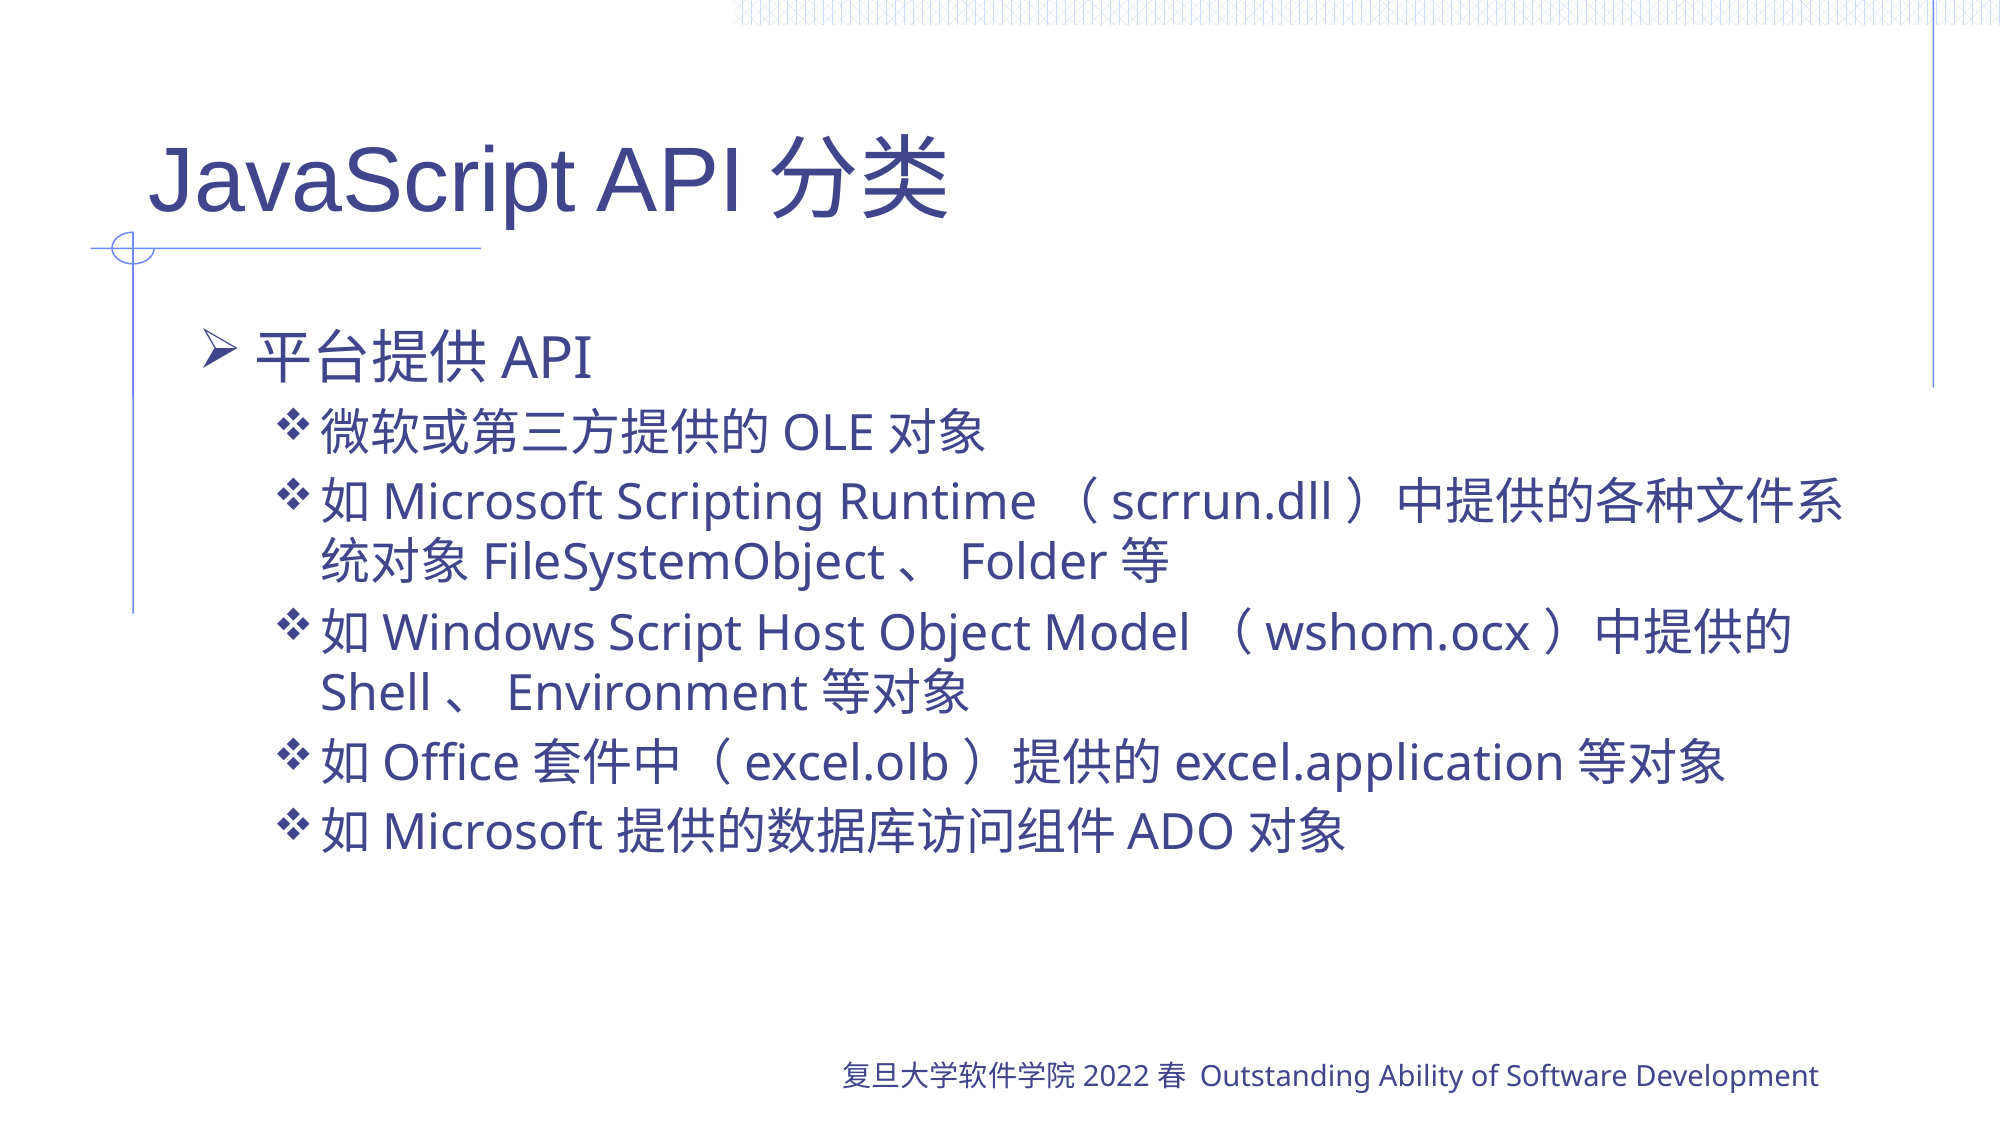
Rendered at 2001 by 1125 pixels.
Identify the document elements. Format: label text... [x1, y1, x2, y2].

title JavaScript API分类 [133, 50, 1834, 238]
list 平台提供API 微软或第三方提供的OLE对象 如Microsoft Scripting Runtime（scrrun.dll）中提供的各种文件系统对象FileSystemObject、Folder等 如Windows Script Host Object Model（wshom.ocx）中提供的Shell、Environment等对象 如Office套件中（excel.olb）提供的excel.application等对象 如Microsoft提供的数据库访问组件ADO对象 [183, 312, 1884, 988]
